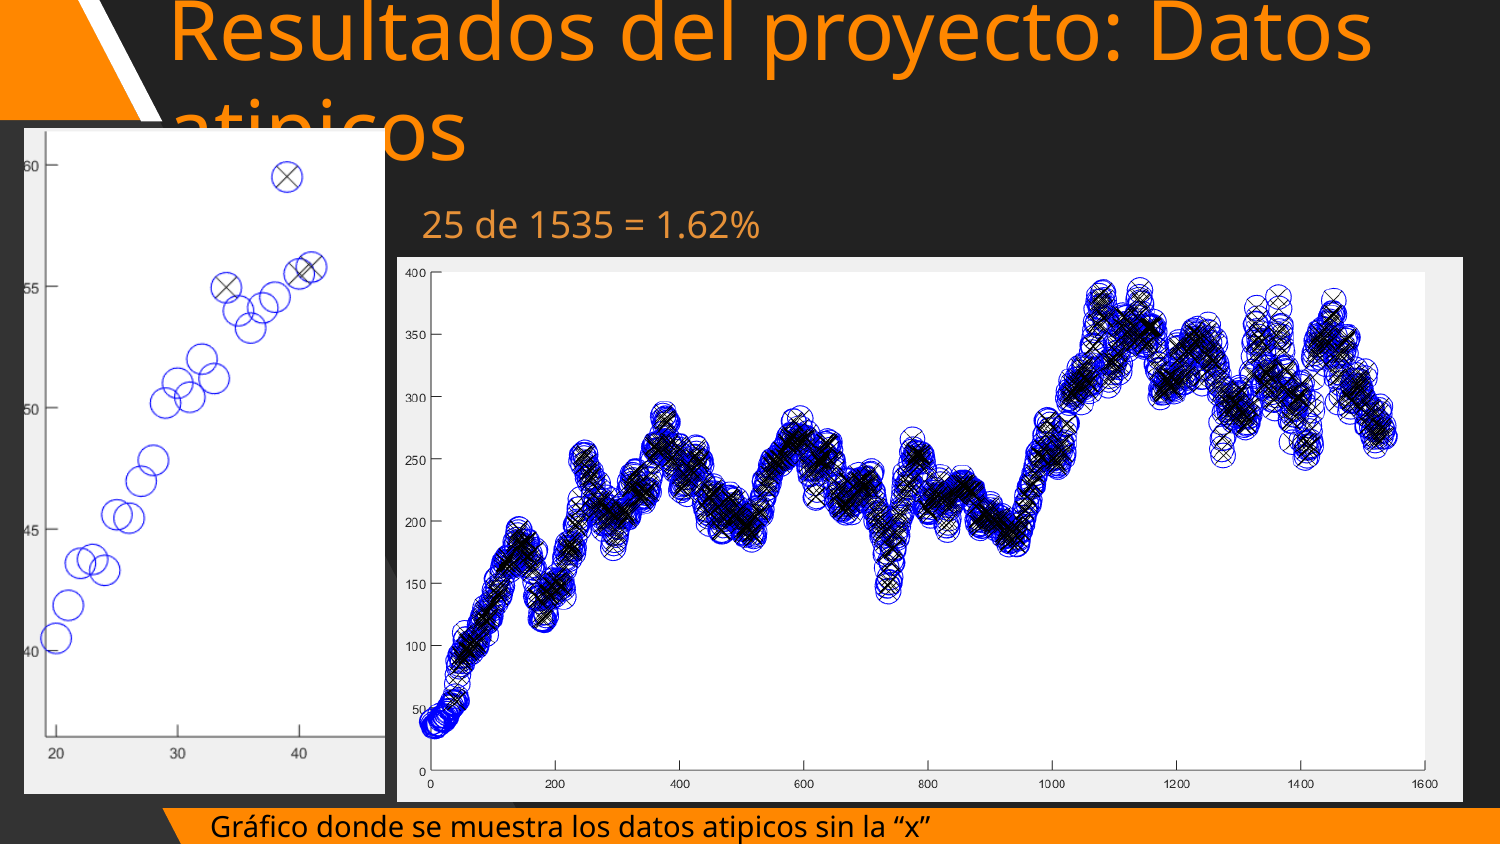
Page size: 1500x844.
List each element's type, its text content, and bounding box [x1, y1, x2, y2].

picture [396, 257, 1464, 802]
picture [24, 128, 385, 794]
text_box Gráfico donde se muestra los datos atipicos sin la “x” [195, 793, 1367, 844]
title Resultados del proyecto: Datos atipicos [152, 25, 1434, 129]
text_box 25 de 1535 = 1.62% [406, 186, 777, 242]
